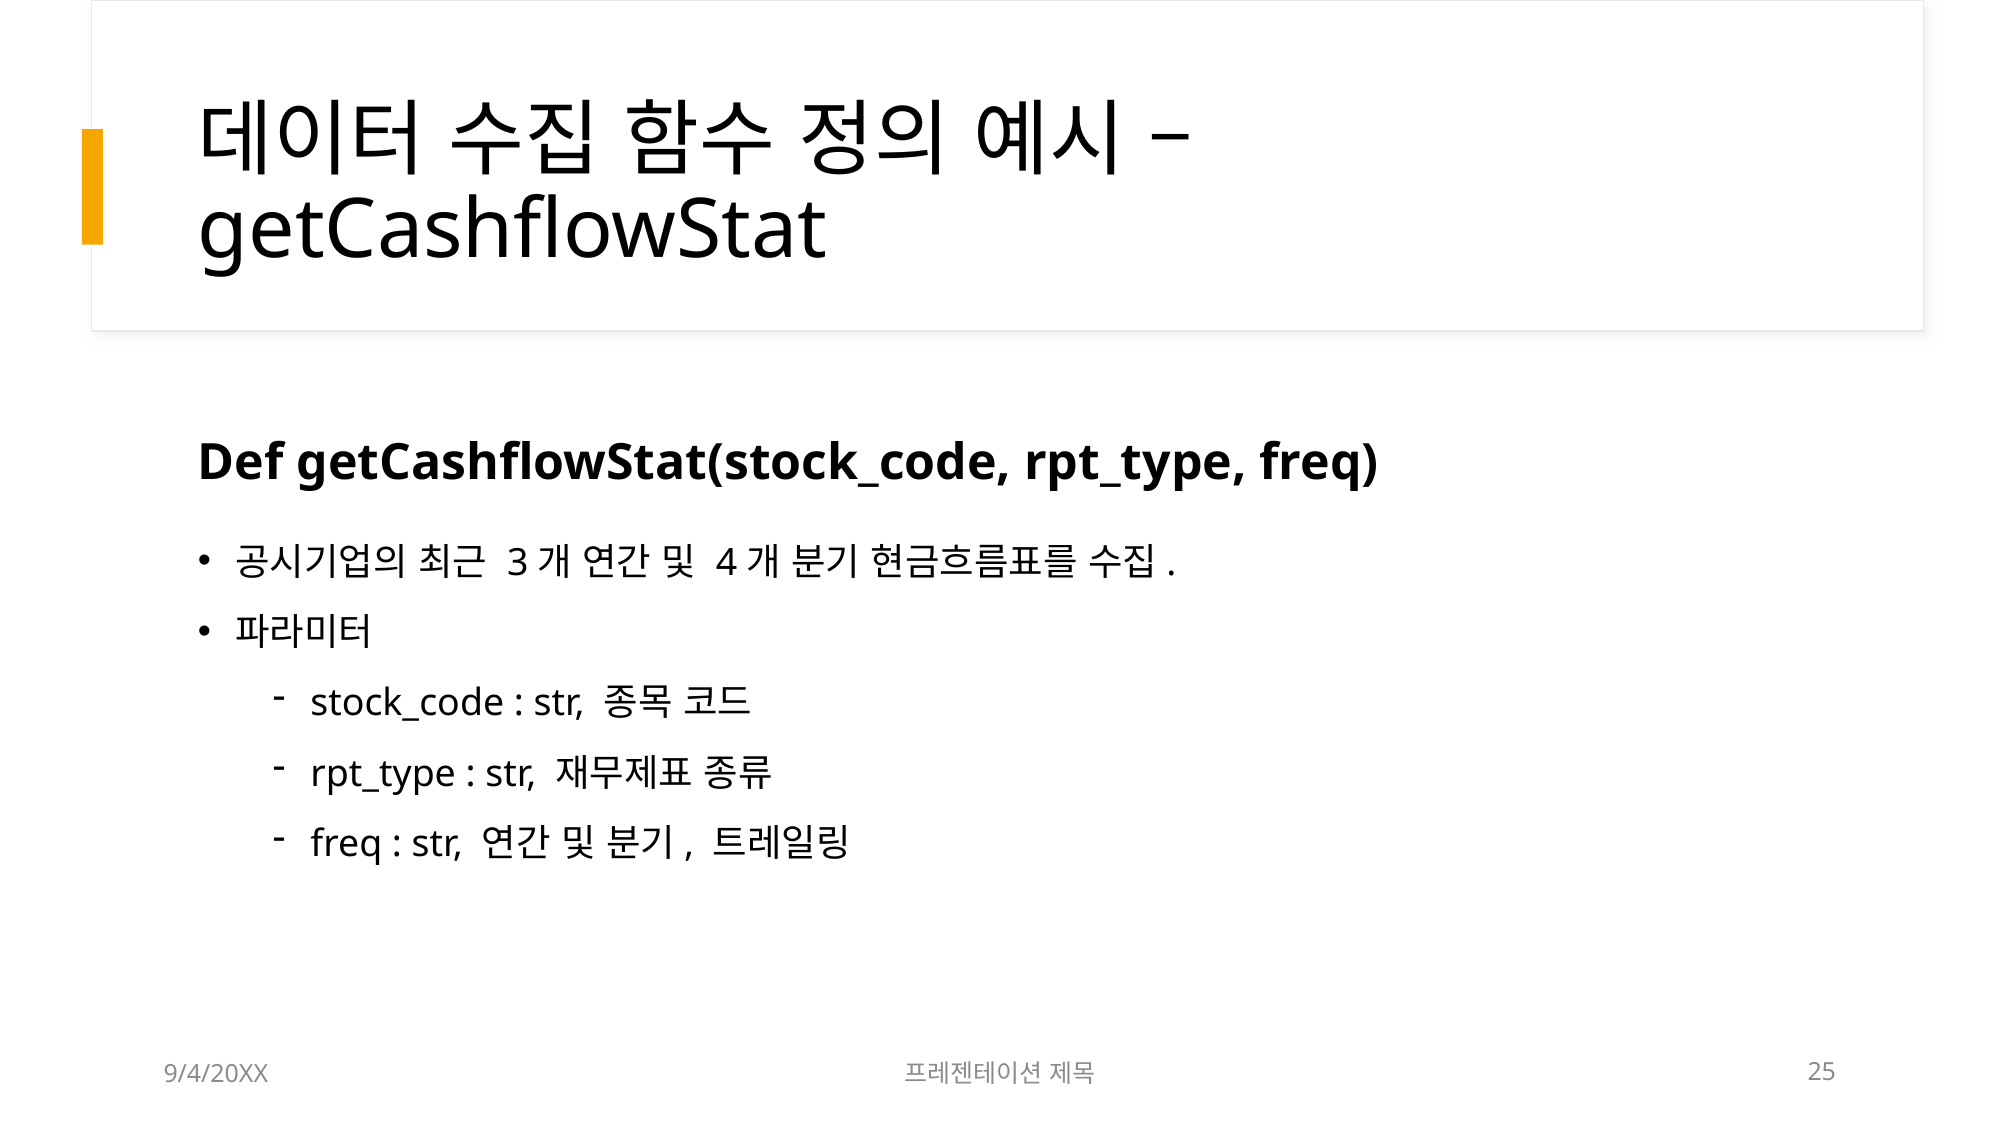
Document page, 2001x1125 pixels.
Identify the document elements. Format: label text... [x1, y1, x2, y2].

list 공시기업의 최근 3개 연간 및 4개 분기 현금흐름표를 수집. 파라미터 stock_code : str, 종목 코드 rpt_type : str, 재무제표 종류 freq : str, 연간 및 분기, 트레일링 [183, 525, 1851, 1035]
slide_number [148, 1042, 599, 1103]
footer 프레젠테이션 제목 [662, 1042, 1338, 1103]
list Def getCashflowStat(stock_code, rpt_type, freq) [183, 389, 1851, 525]
title 데이터 수집 함수 정의 예시 – getCashflowStat [183, 90, 1851, 284]
slide_number 25 [1401, 1042, 1851, 1103]
